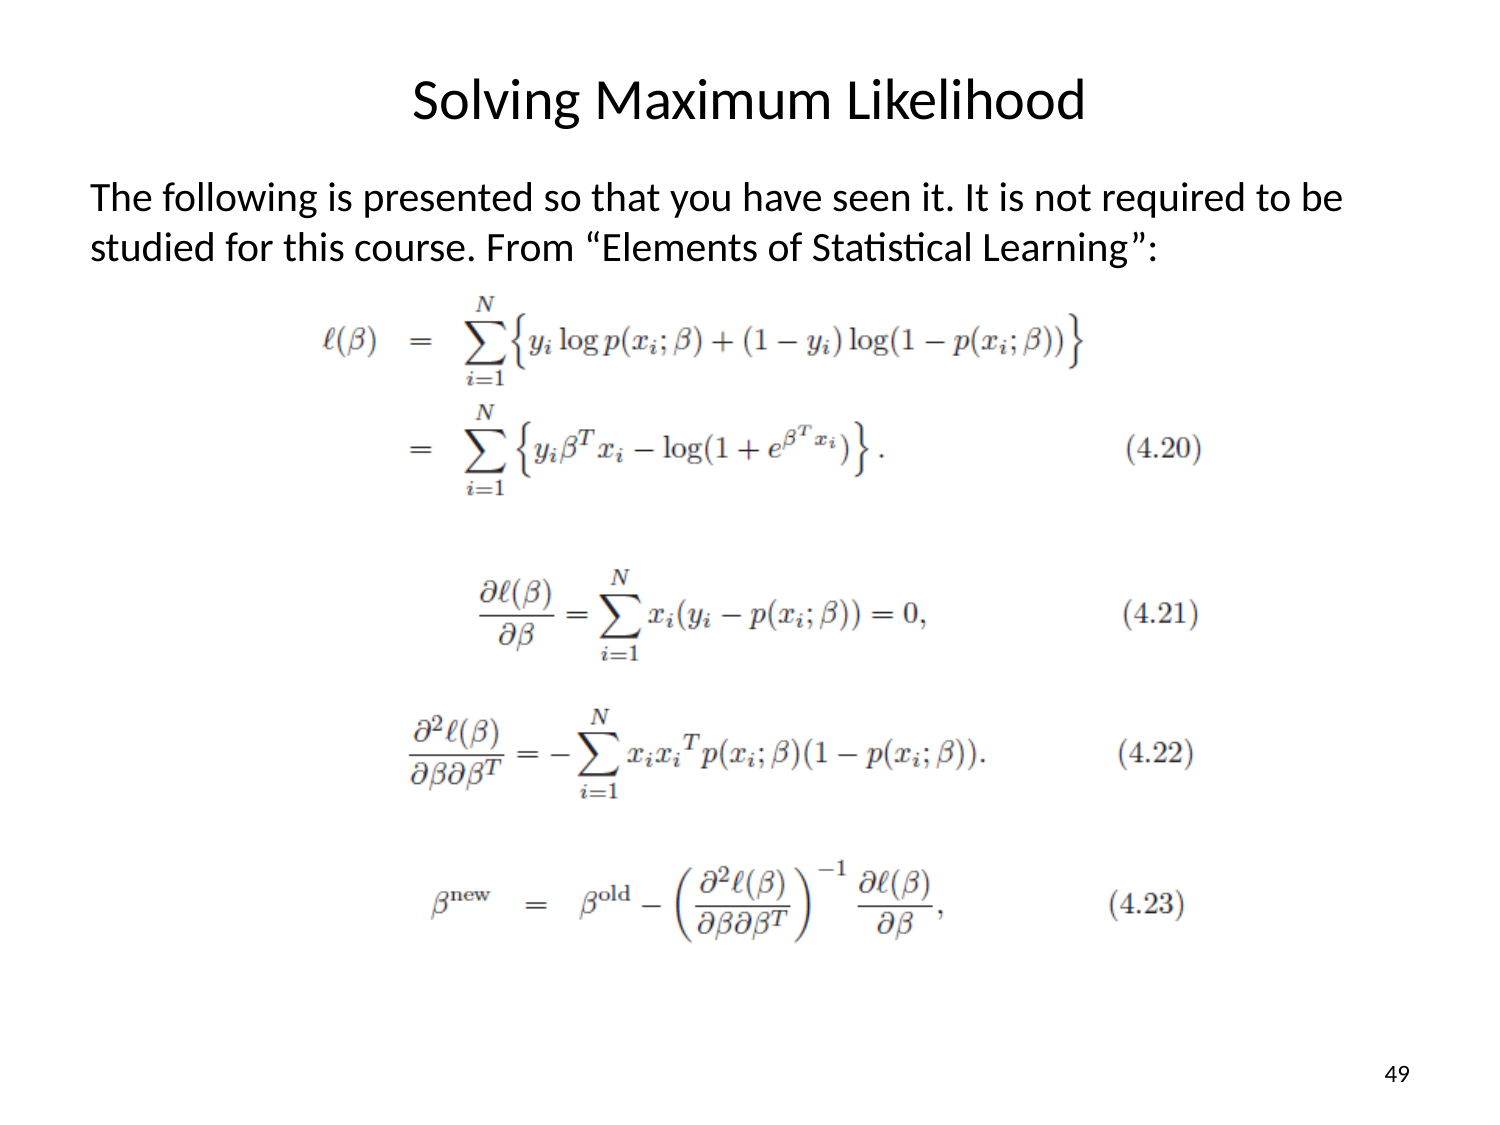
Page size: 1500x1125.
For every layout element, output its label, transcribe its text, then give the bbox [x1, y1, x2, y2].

picture [441, 549, 1255, 673]
picture [174, 287, 1255, 509]
picture [388, 849, 1241, 965]
picture [388, 687, 1237, 827]
list The following is presented so that you have seen it. It is not required to be studied for this course. From “Elements of Statistical Learning”: [75, 162, 1425, 1005]
title Solving Maximum Likelihood [75, 50, 1425, 143]
slide_number 49 [1074, 1042, 1425, 1103]
